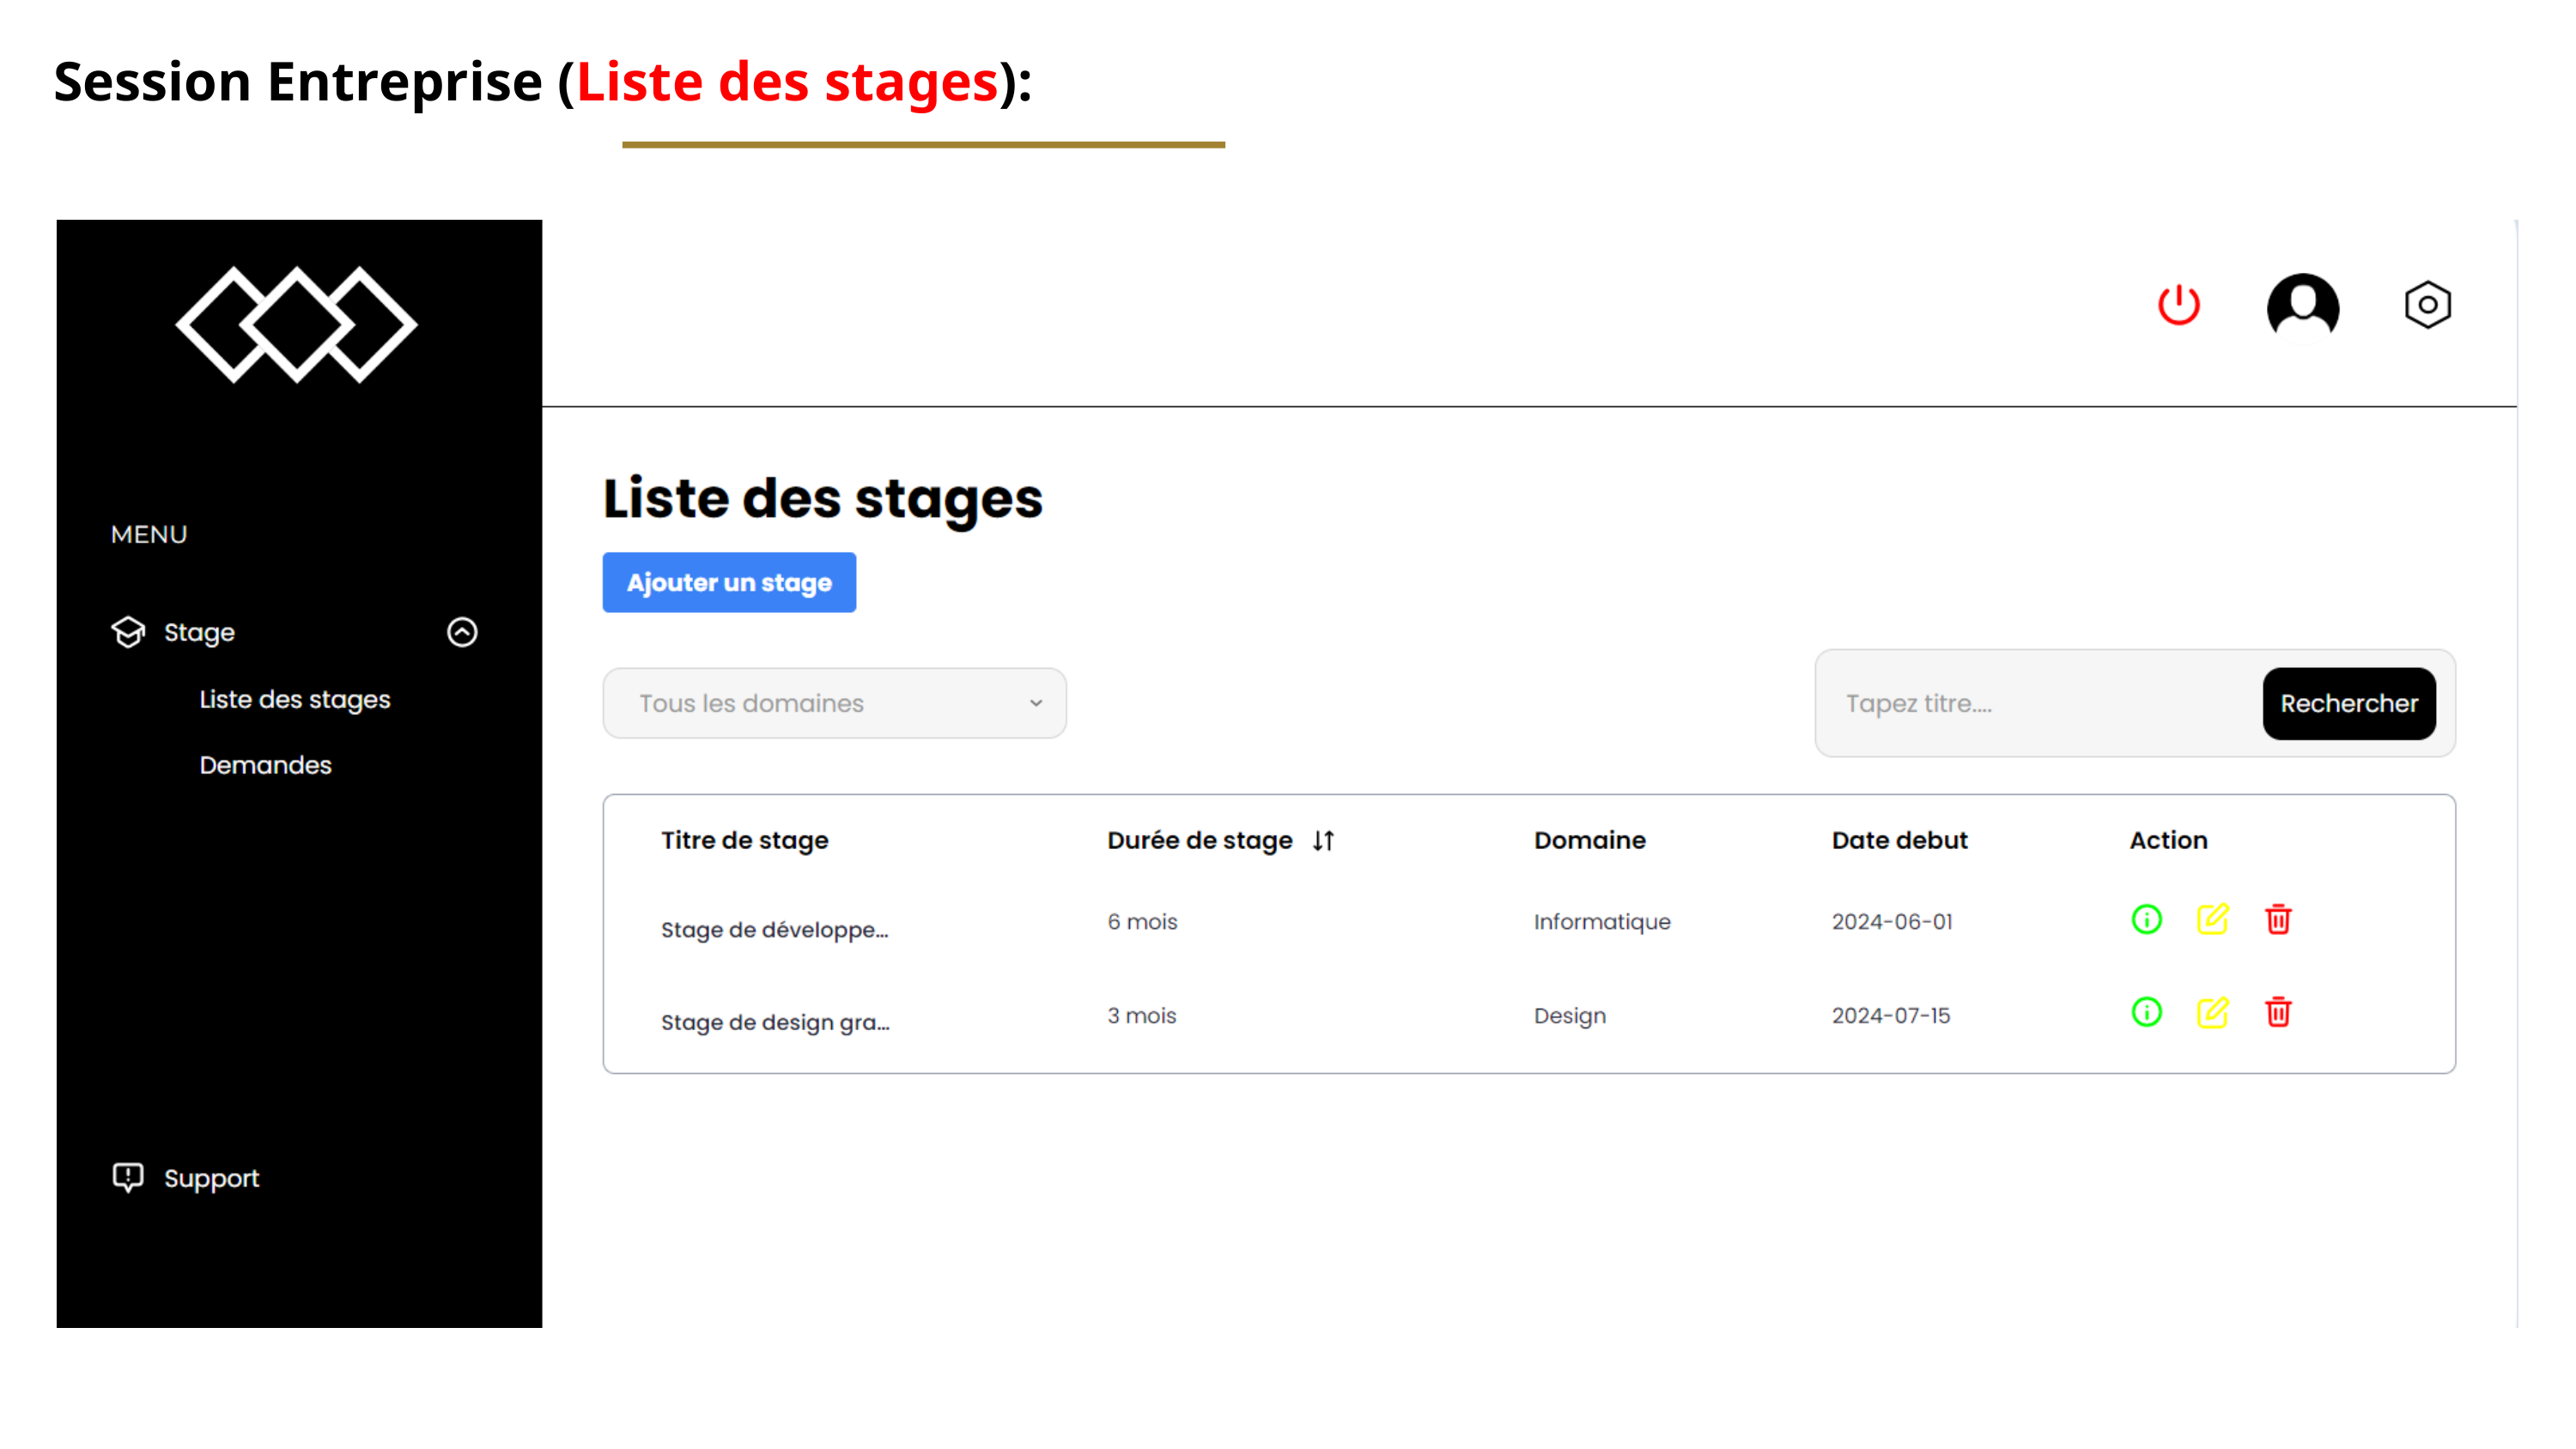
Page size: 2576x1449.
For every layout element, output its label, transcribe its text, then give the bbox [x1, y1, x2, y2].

text_box Session Entreprise (Liste des stages): [53, 47, 1288, 112]
picture [57, 219, 2519, 1329]
